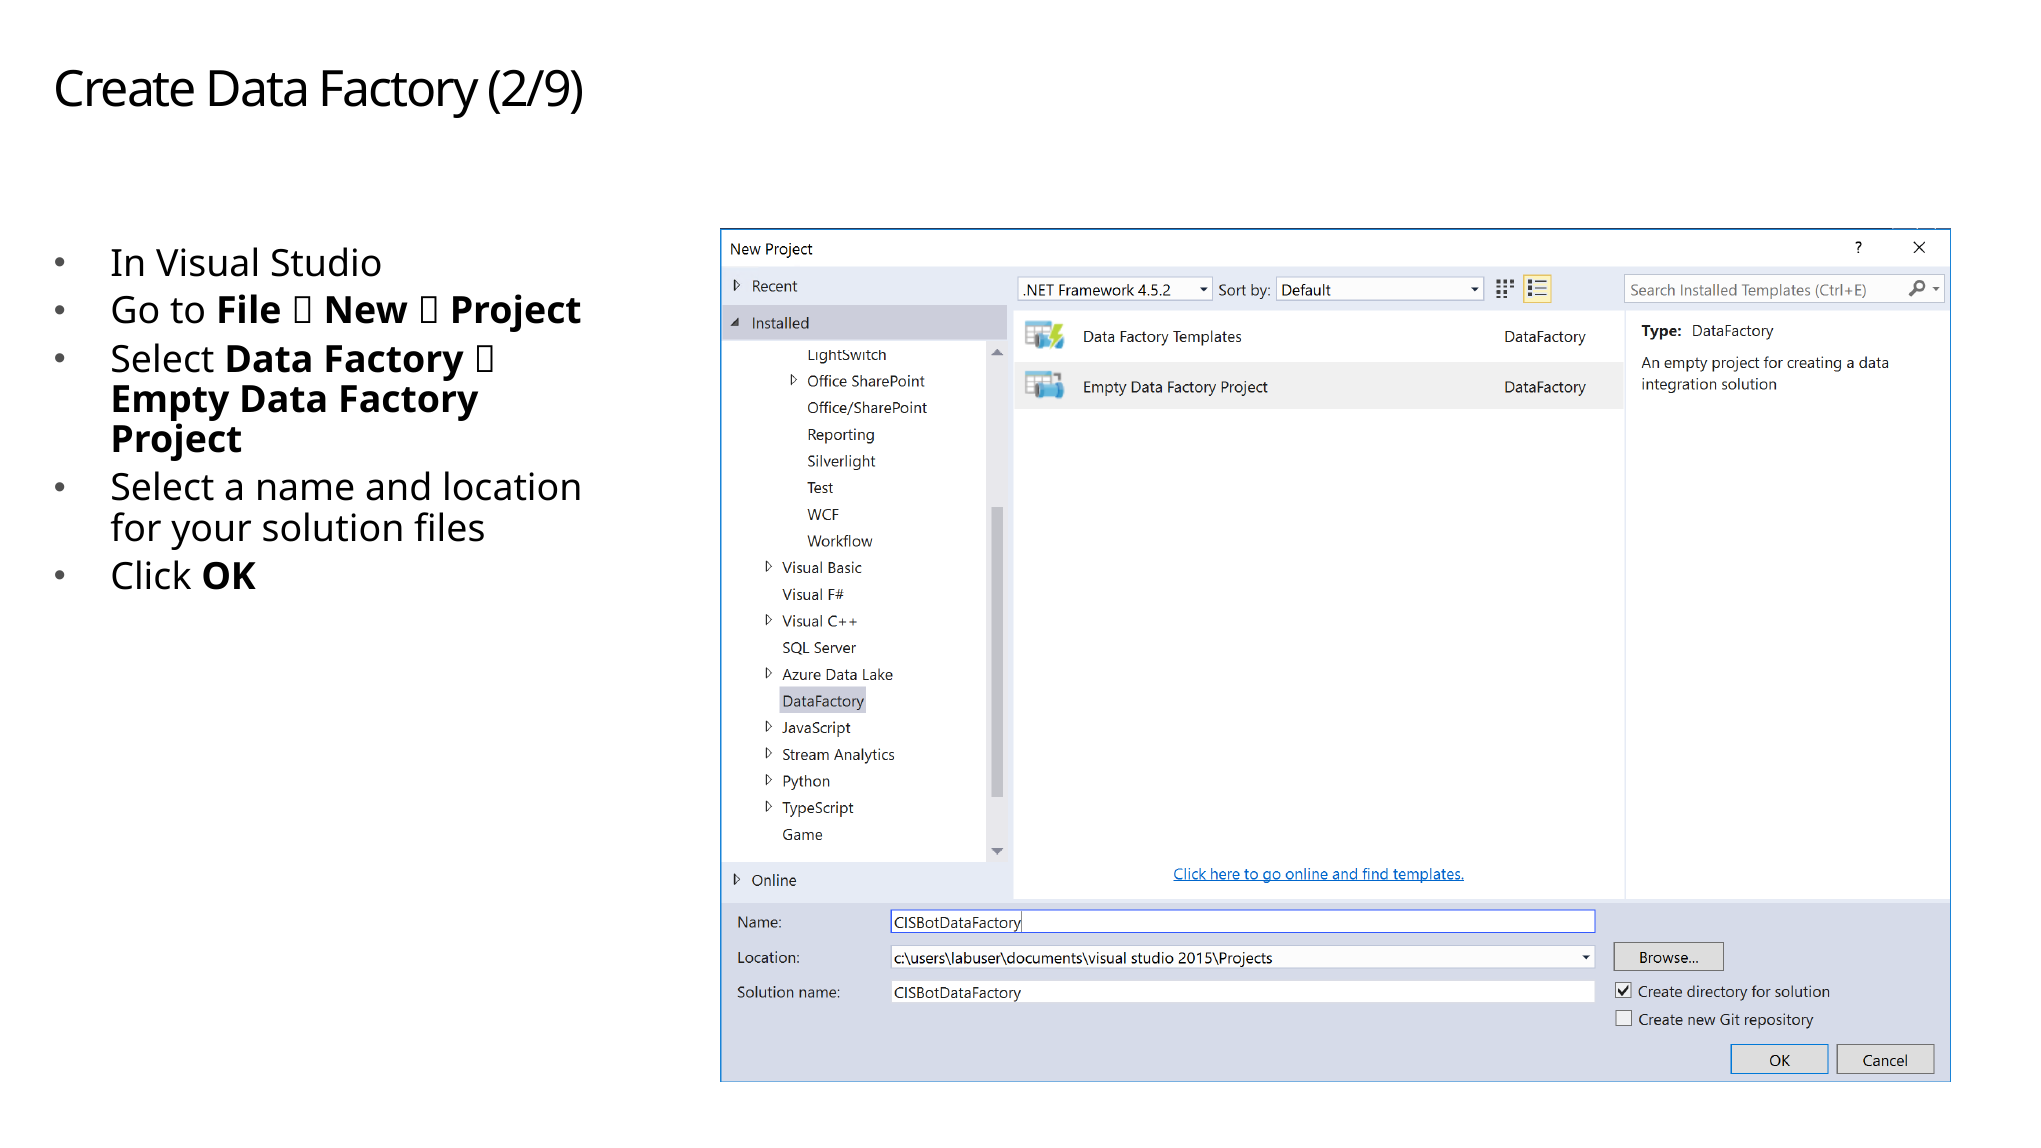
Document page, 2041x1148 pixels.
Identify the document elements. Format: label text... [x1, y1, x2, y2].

list In Visual Studio Go to File  New  Project Select Data Factory  Empty Data Factory Project Select a name and location for your solution files Click OK [30, 228, 616, 623]
picture [719, 228, 1951, 1082]
title Create Data Factory (2/9) [30, 48, 616, 134]
